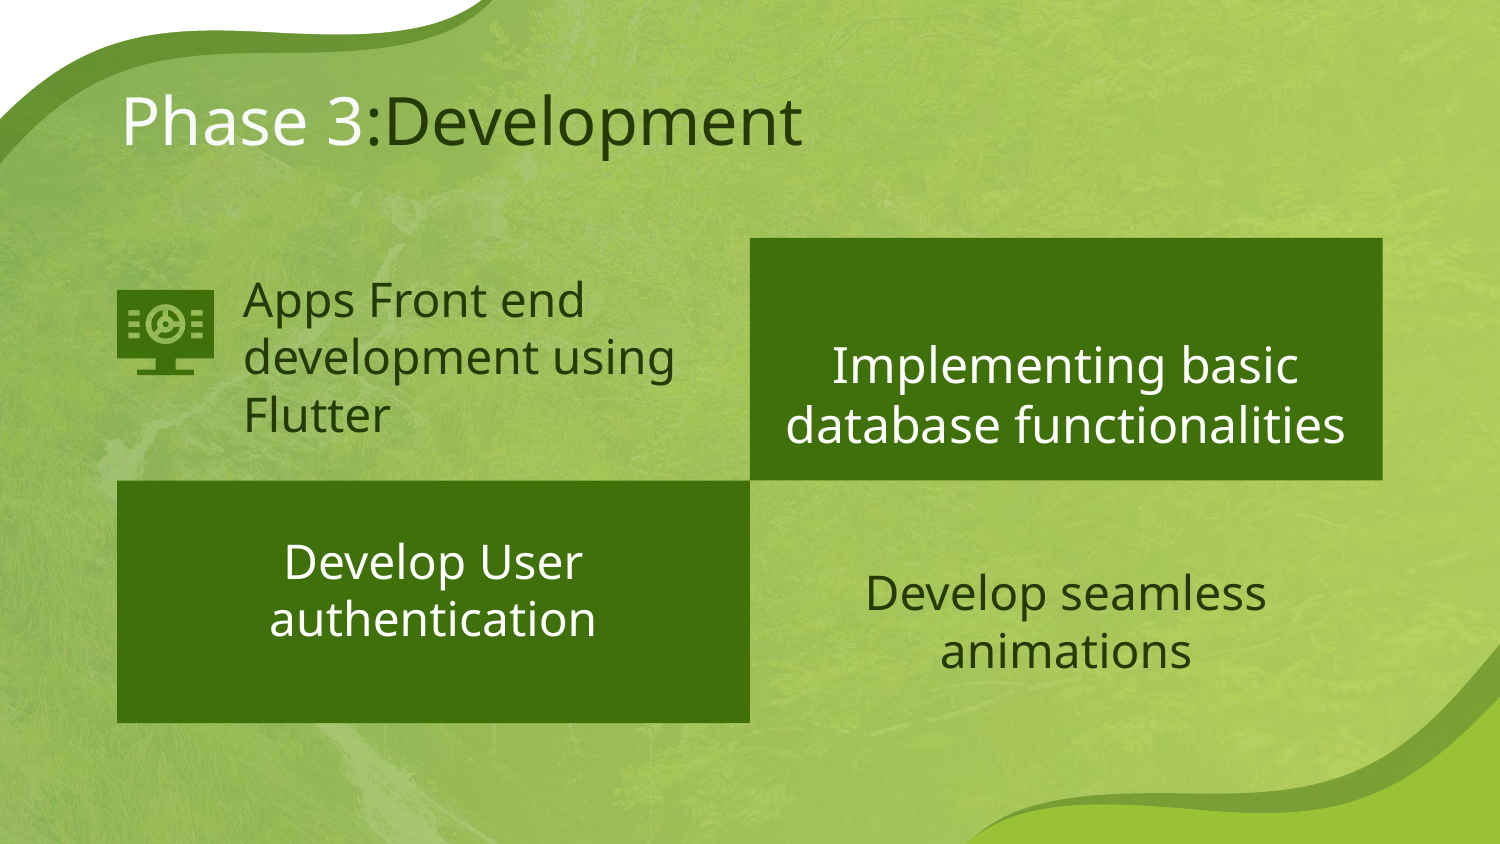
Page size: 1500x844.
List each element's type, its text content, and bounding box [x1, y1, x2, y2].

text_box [116, 289, 215, 376]
text_box Apps Front end development using Flutter [227, 328, 714, 457]
title Phase 3:Development [0, 64, 1096, 158]
text_box [749, 237, 1383, 481]
text_box Develop User authentication [131, 542, 736, 662]
text_box Develop seamless animations [764, 516, 1368, 693]
text_box [117, 480, 750, 724]
text_box Implementing basic database functionalities [764, 409, 1368, 468]
picture [0, 0, 1500, 844]
text_box [265, 344, 714, 439]
